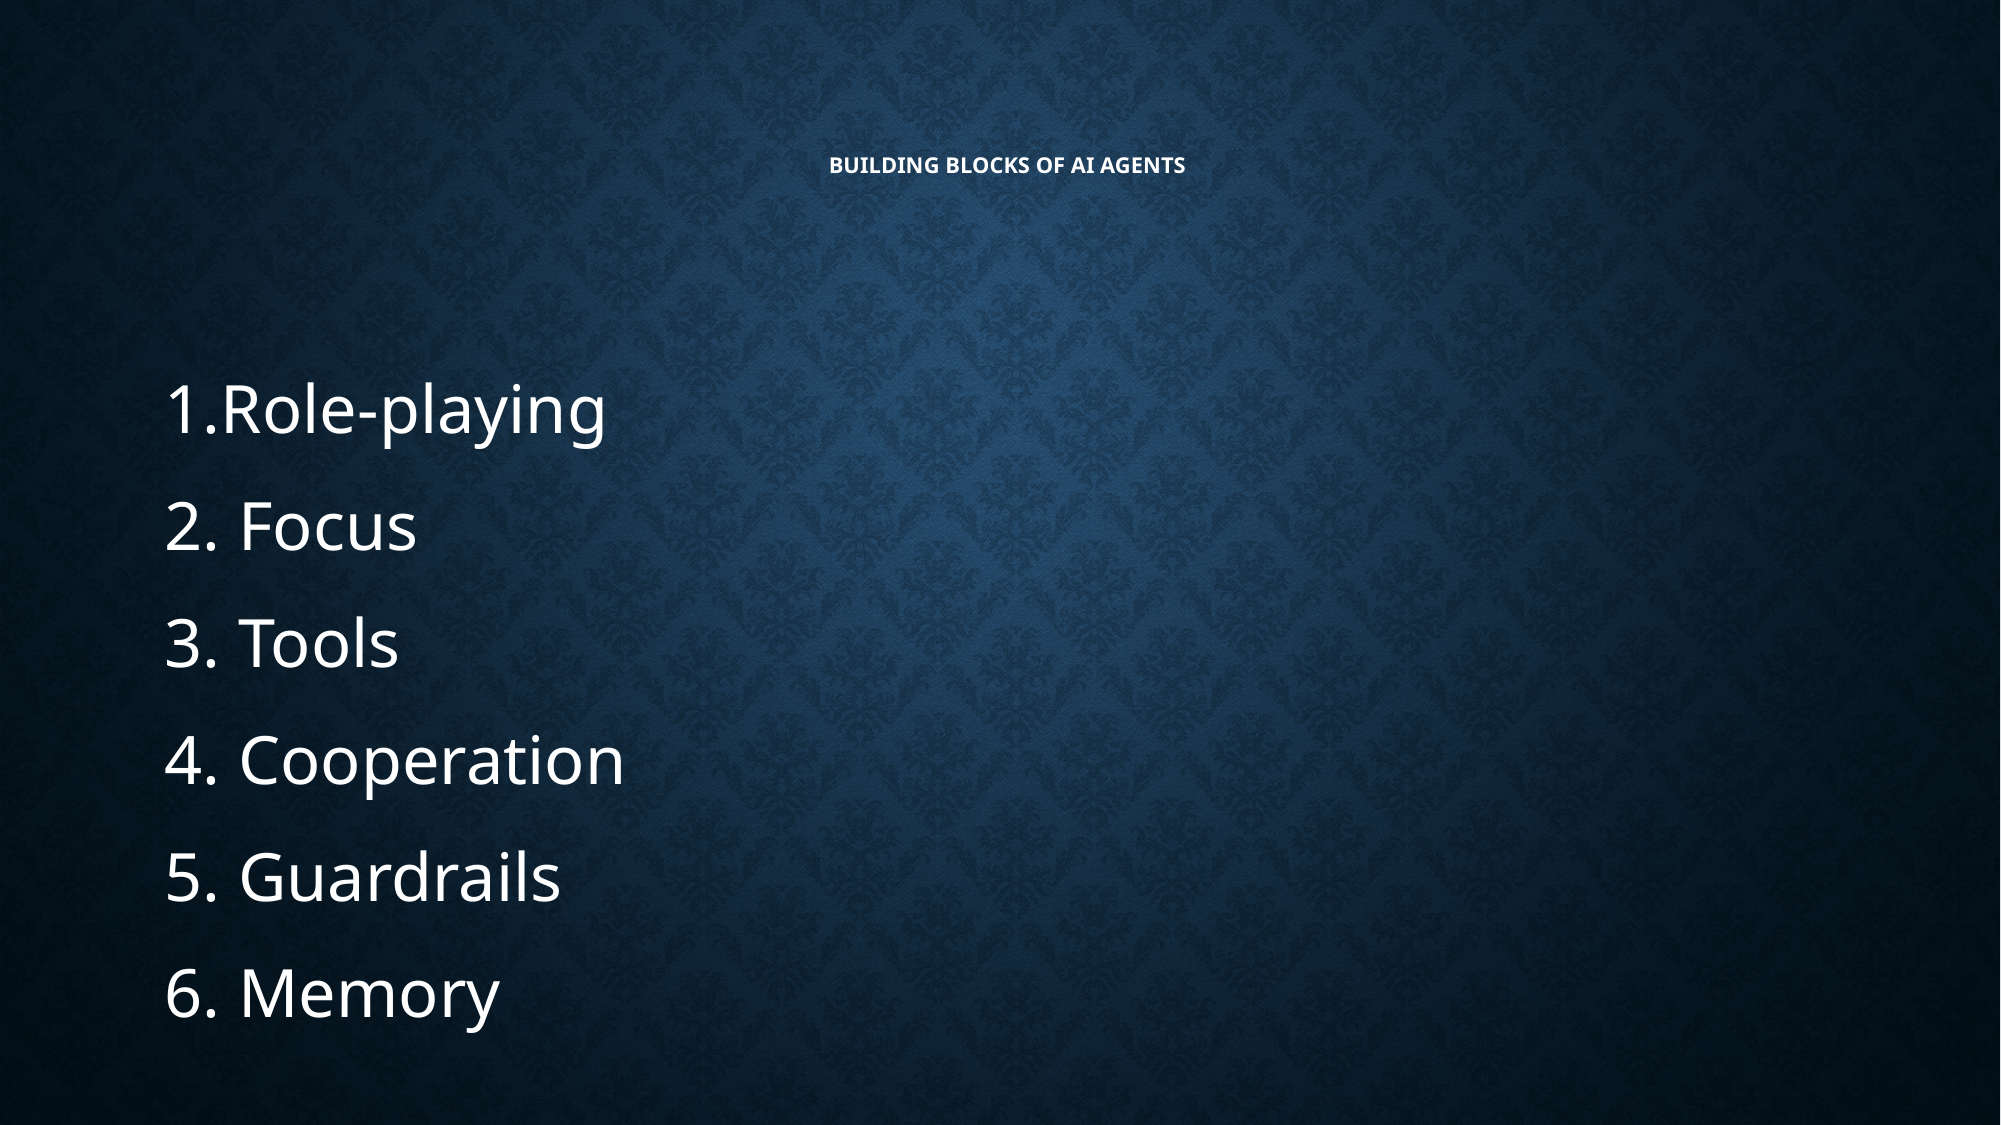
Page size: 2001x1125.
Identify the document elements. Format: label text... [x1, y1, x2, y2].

title Building blocks of AI Agents [172, 99, 1849, 186]
list 1.Role-playing 2. Focus 3. Tools 4. Cooperation 5. Guardrails 6. Memory [149, 343, 1849, 1068]
